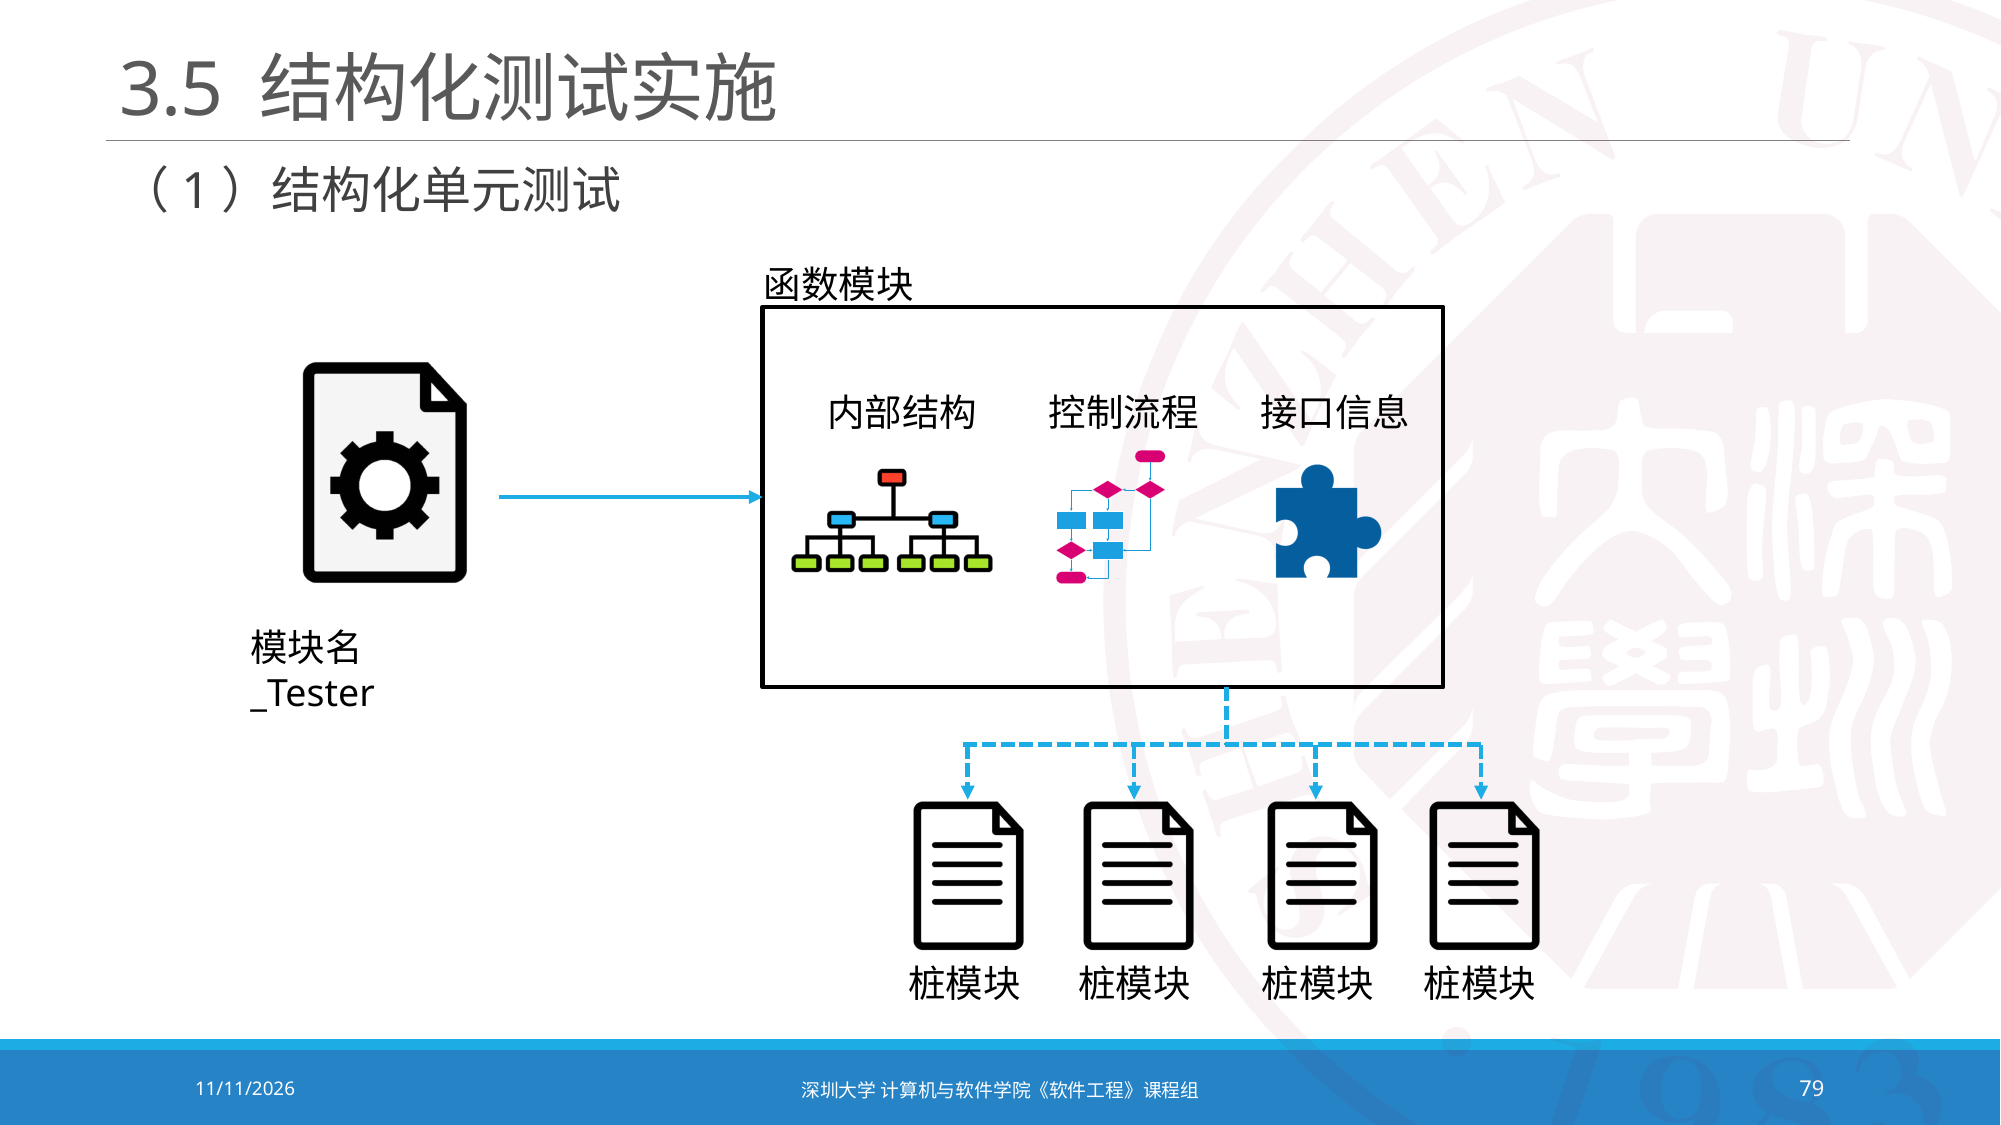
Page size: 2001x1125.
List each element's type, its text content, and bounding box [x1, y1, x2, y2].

picture [906, 799, 1030, 954]
picture [1054, 448, 1167, 585]
picture [1421, 799, 1545, 954]
picture [790, 465, 1000, 574]
list （1）结构化单元测试 [104, 158, 1878, 1008]
slide_number 79 [1624, 1059, 1840, 1120]
text_box 函数模块 [749, 253, 940, 314]
text_box 桩模块 [1408, 952, 1558, 1013]
footer 深圳大学 计算机与软件学院《软件工程》课程组 [604, 1059, 1396, 1120]
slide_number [180, 1059, 586, 1120]
text_box 桩模块 [1063, 952, 1212, 1013]
picture [1259, 799, 1384, 954]
title 3.5 结构化测试实施 [104, 0, 1856, 139]
text_box [761, 306, 1444, 688]
text_box 接口信息 [1245, 381, 1426, 441]
text_box 模块名_Tester [235, 616, 501, 722]
text_box 控制流程 [1033, 381, 1232, 441]
picture [1076, 799, 1200, 954]
text_box 内部结构 [812, 381, 1021, 441]
text_box 桩模块 [893, 952, 1042, 1013]
picture [295, 357, 471, 585]
text_box 桩模块 [1247, 952, 1396, 1013]
picture [1268, 462, 1383, 580]
